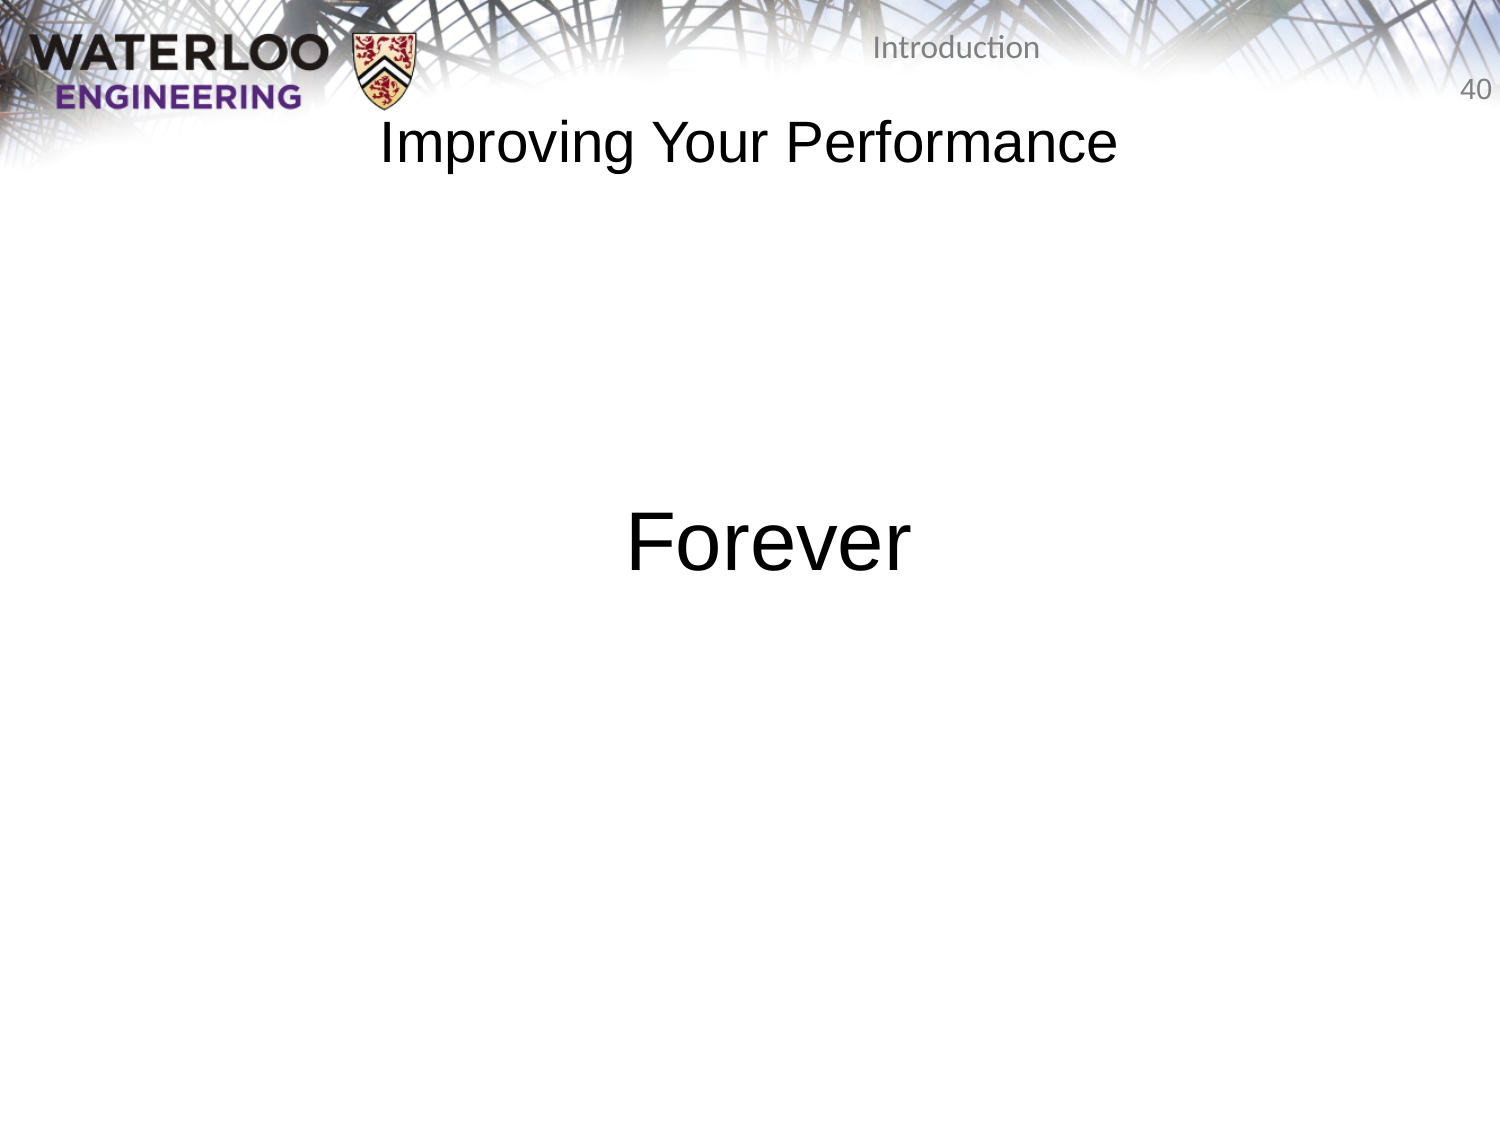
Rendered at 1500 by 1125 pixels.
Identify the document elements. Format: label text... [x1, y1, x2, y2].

list Forever [76, 479, 1461, 599]
title Improving Your Performance [74, 44, 1426, 233]
picture [0, 0, 1500, 1125]
